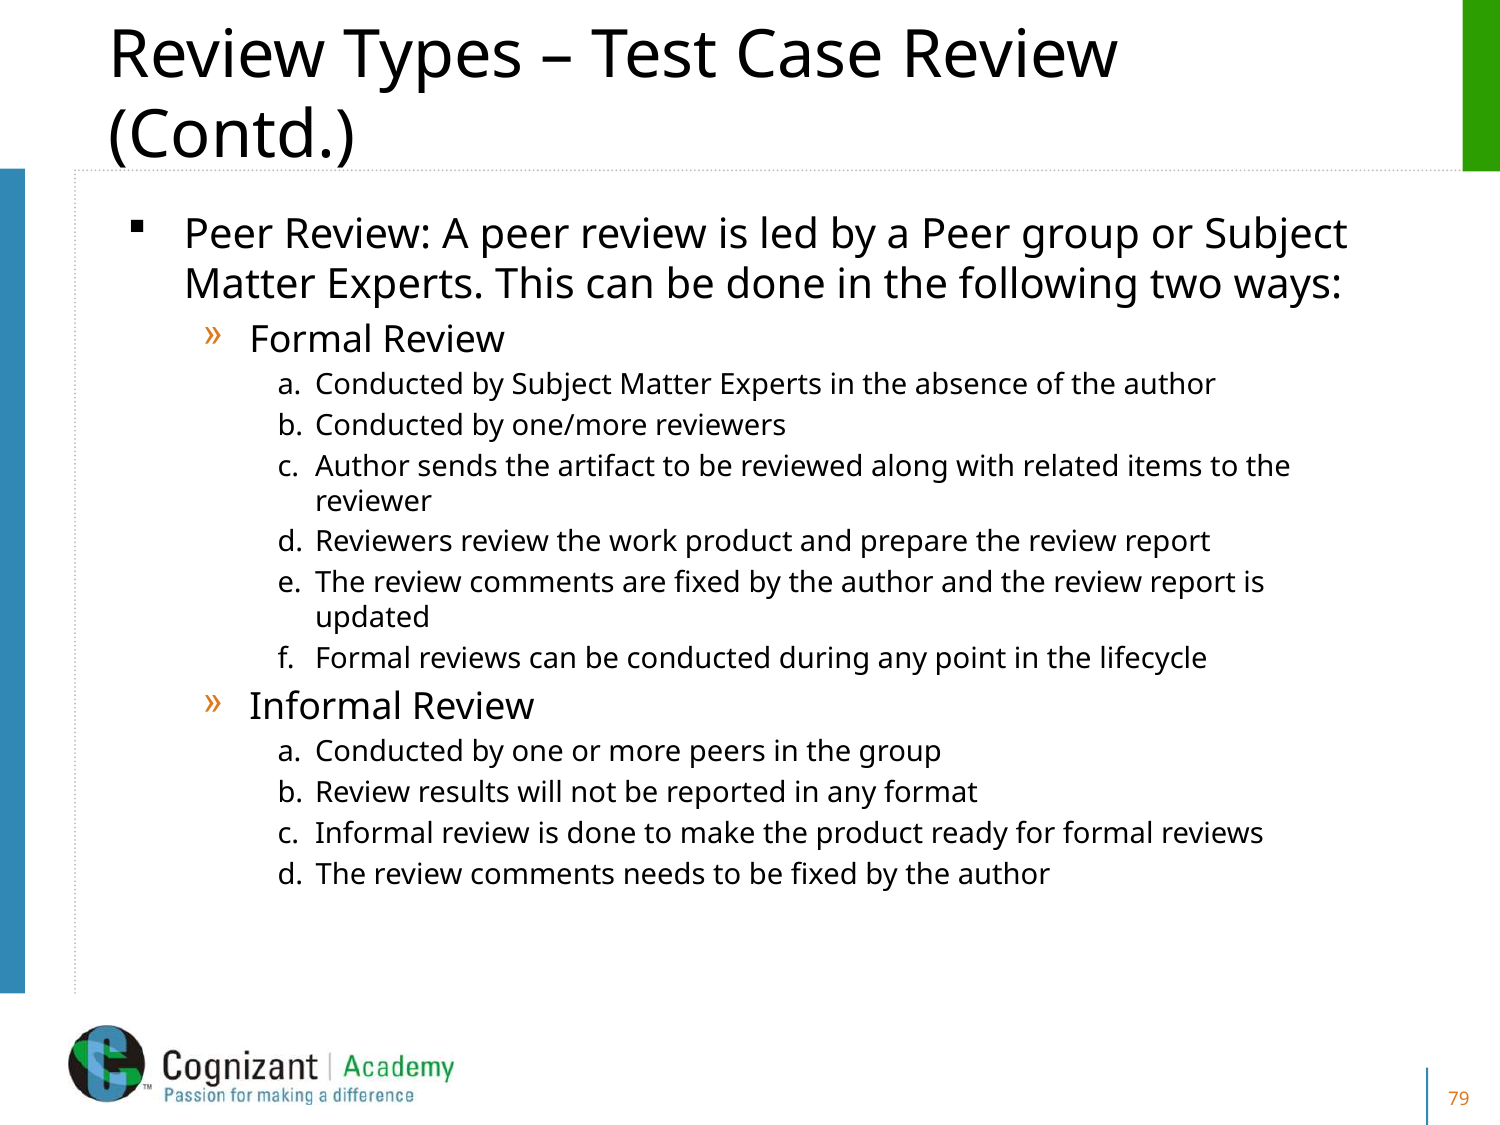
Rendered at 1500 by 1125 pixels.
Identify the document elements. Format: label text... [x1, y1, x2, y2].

slide_number 79 [1404, 1078, 1500, 1101]
list Peer Review: A peer review is led by a Peer group or Subject Matter Experts. This can be done in the following two ways: Formal Review Conducted by Subject Matter Experts in the absence of the author Conducted by one/more reviewers Author sends the artifact to be reviewed along with related items to the reviewer Reviewers review the work product and prepare the review report The review comments are fixed by the author and the review report is updated Formal reviews can be conducted during any point in the lifecycle Informal Review Conducted by one or more peers in the group Review results will not be reported in any format Informal review is done to make the product ready for formal reviews The review comments needs to be fixed by the author [112, 199, 1388, 965]
title Review Types – Test Case Review (Contd.) [93, 40, 1319, 142]
picture [68, 1025, 454, 1105]
